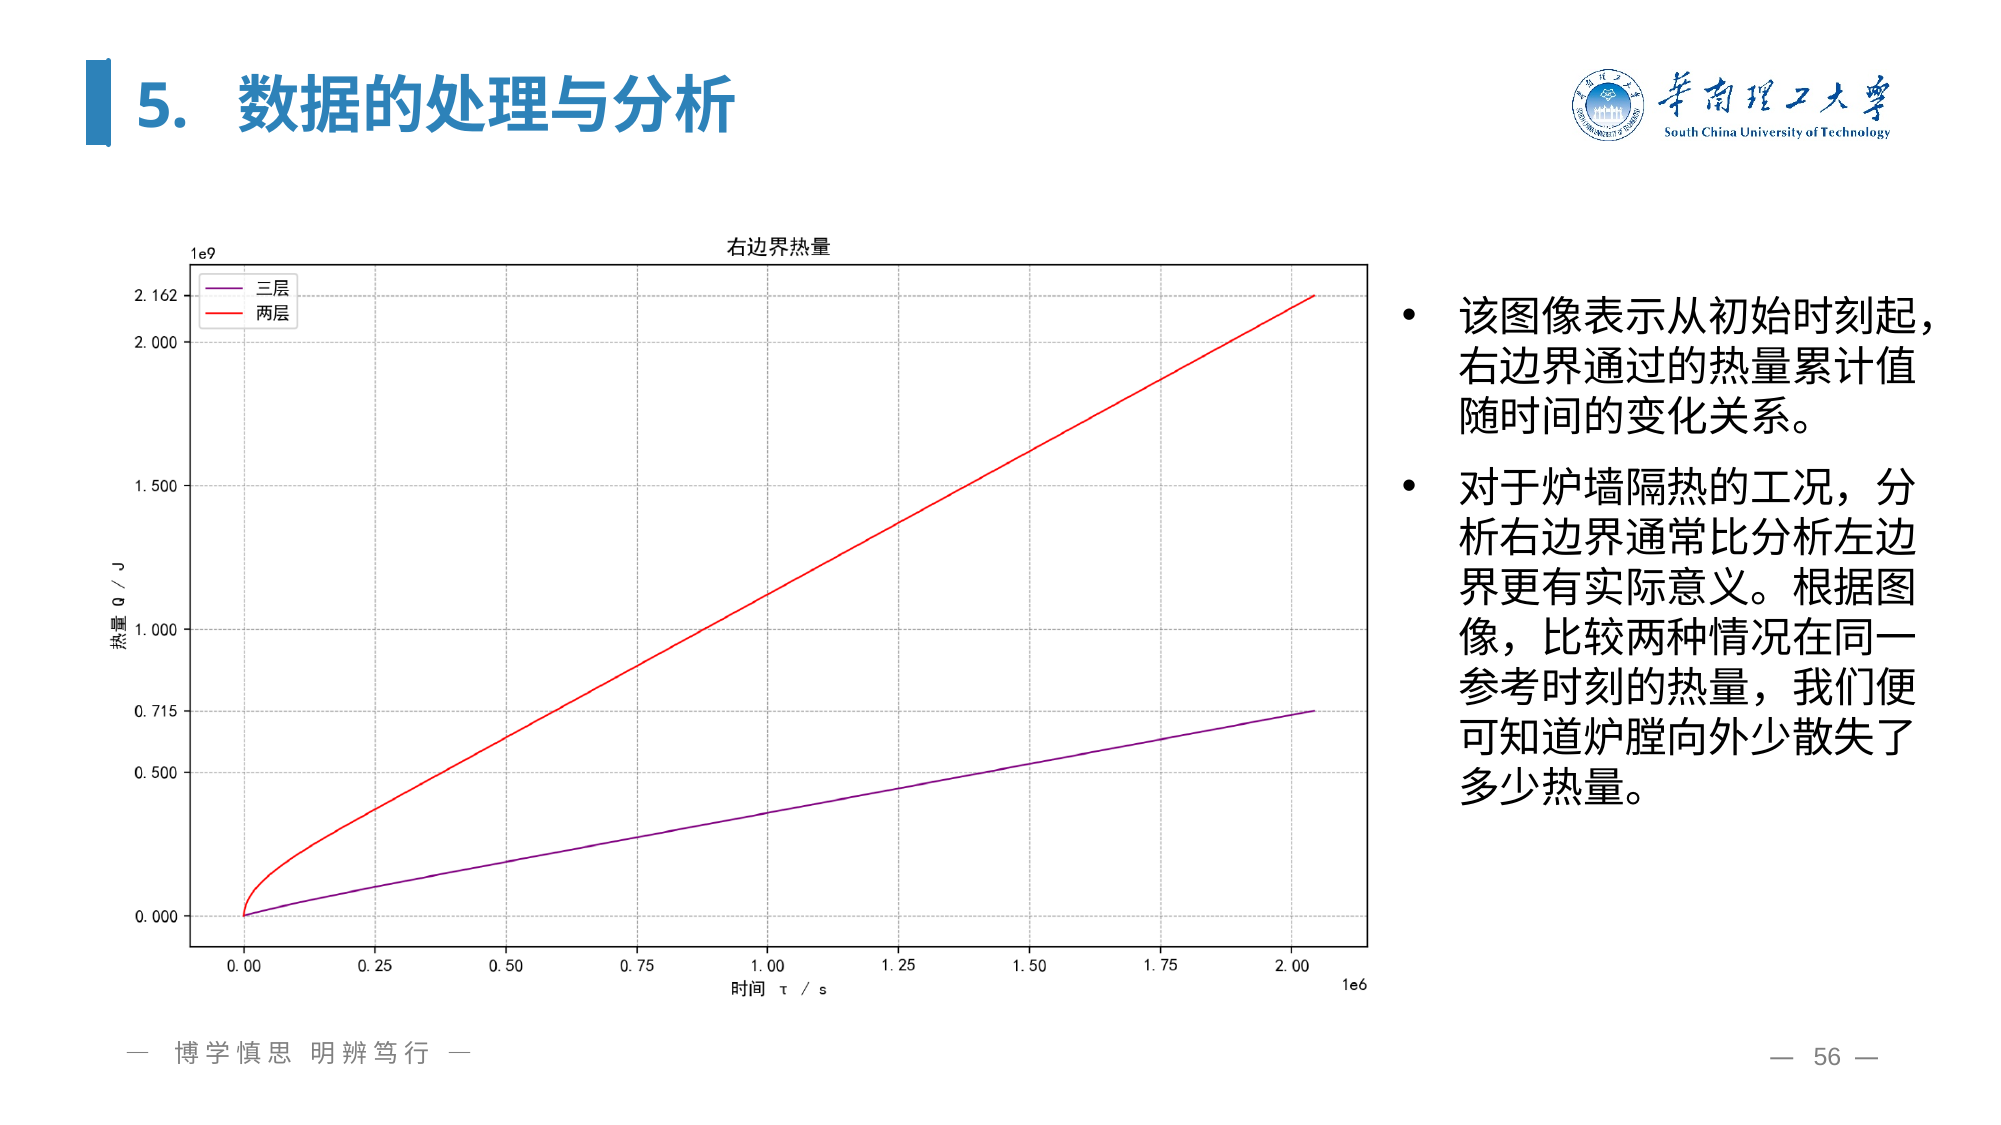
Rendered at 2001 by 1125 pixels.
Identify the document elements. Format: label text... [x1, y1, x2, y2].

footer — 博学慎思 明辨笃行 — [110, 1045, 786, 1083]
picture [1572, 69, 1890, 141]
picture [0, 158, 1519, 1045]
title 5. 数据的处理与分析 [136, 60, 1544, 145]
text_box 该图像表示从初始时刻起，右边界通过的热量累计值随时间的变化关系。 对于炉墙隔热的工况，分析右边界通常比分析左边界更有实际意义。根据图像，比较两种情况在同一参考时刻的热量，我们便可知道炉膛向外少散失了多少热量。 [1519, 282, 1957, 818]
slide_number — 56 — [1731, 1027, 1918, 1083]
